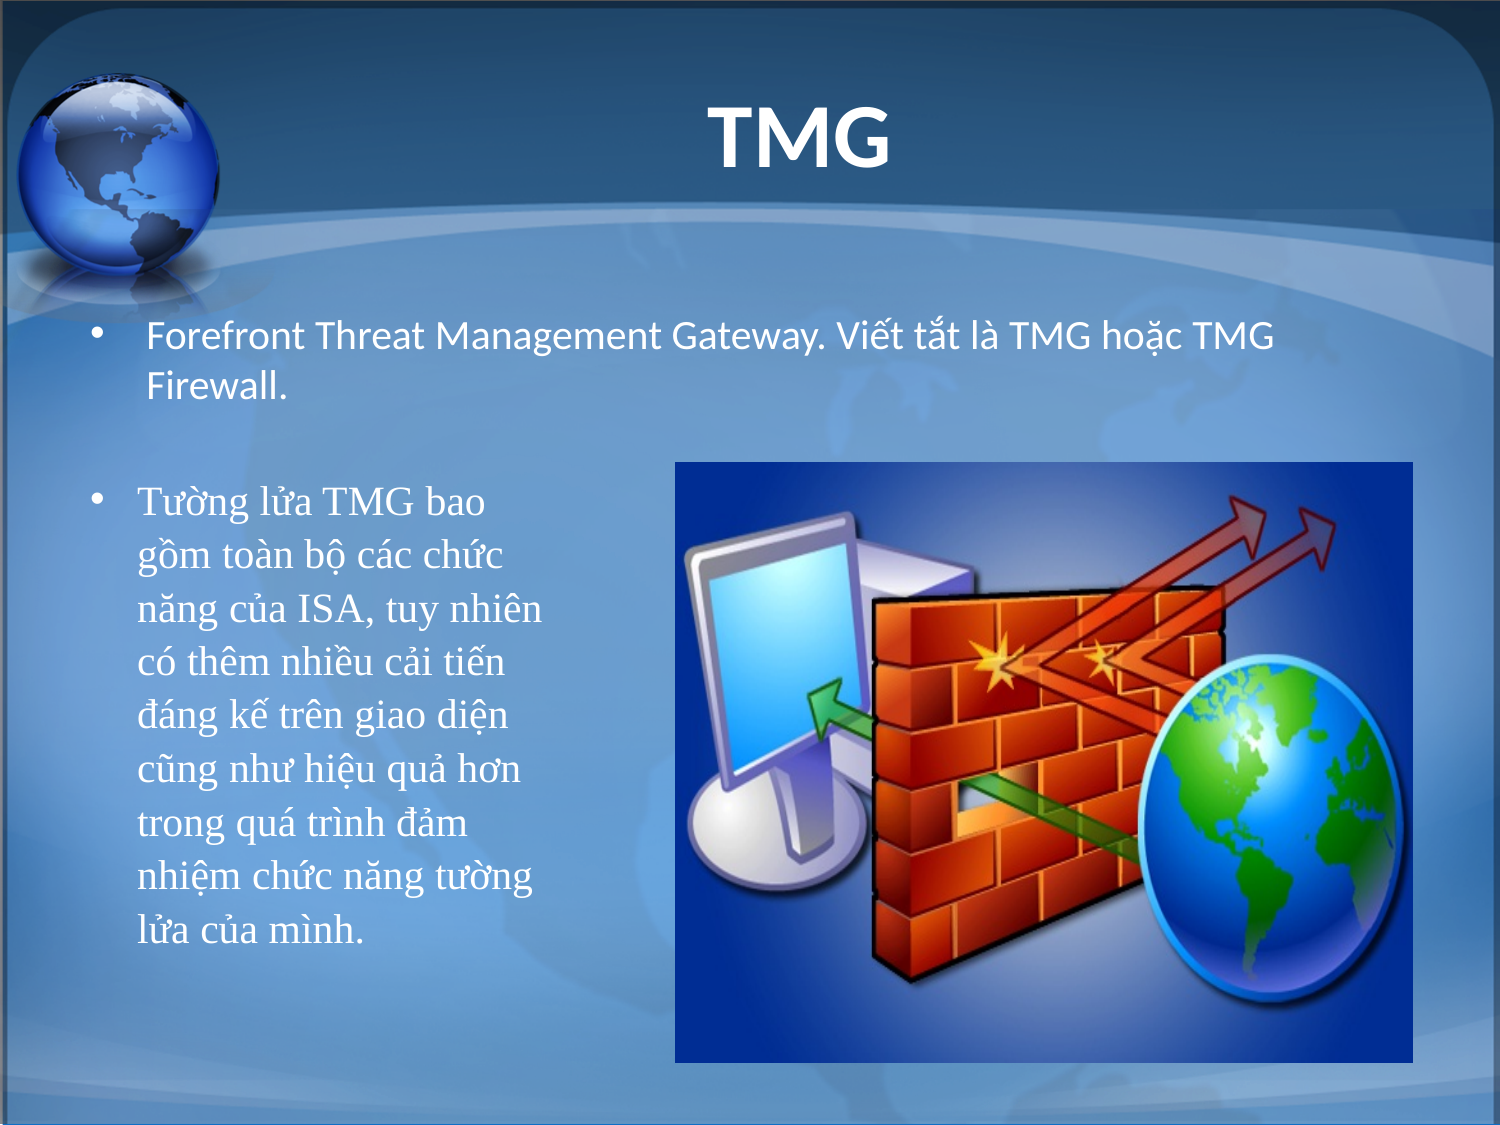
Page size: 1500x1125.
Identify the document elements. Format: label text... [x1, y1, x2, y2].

picture [0, 0, 1500, 1125]
list Forefront Threat Management Gateway. Viết tắt là TMG hoặc TMG Firewall. [75, 299, 1425, 425]
text_box Tường lửa TMG bao gồm toàn bộ các chức năng của ISA, tuy nhiên có thêm nhiều cải tiến đáng kế trên giao diện cũng như hiệu quả hơn trong quá trình đảm nhiệm chức năng tường lửa của mình. [75, 462, 561, 959]
title TMG [174, 37, 1425, 225]
